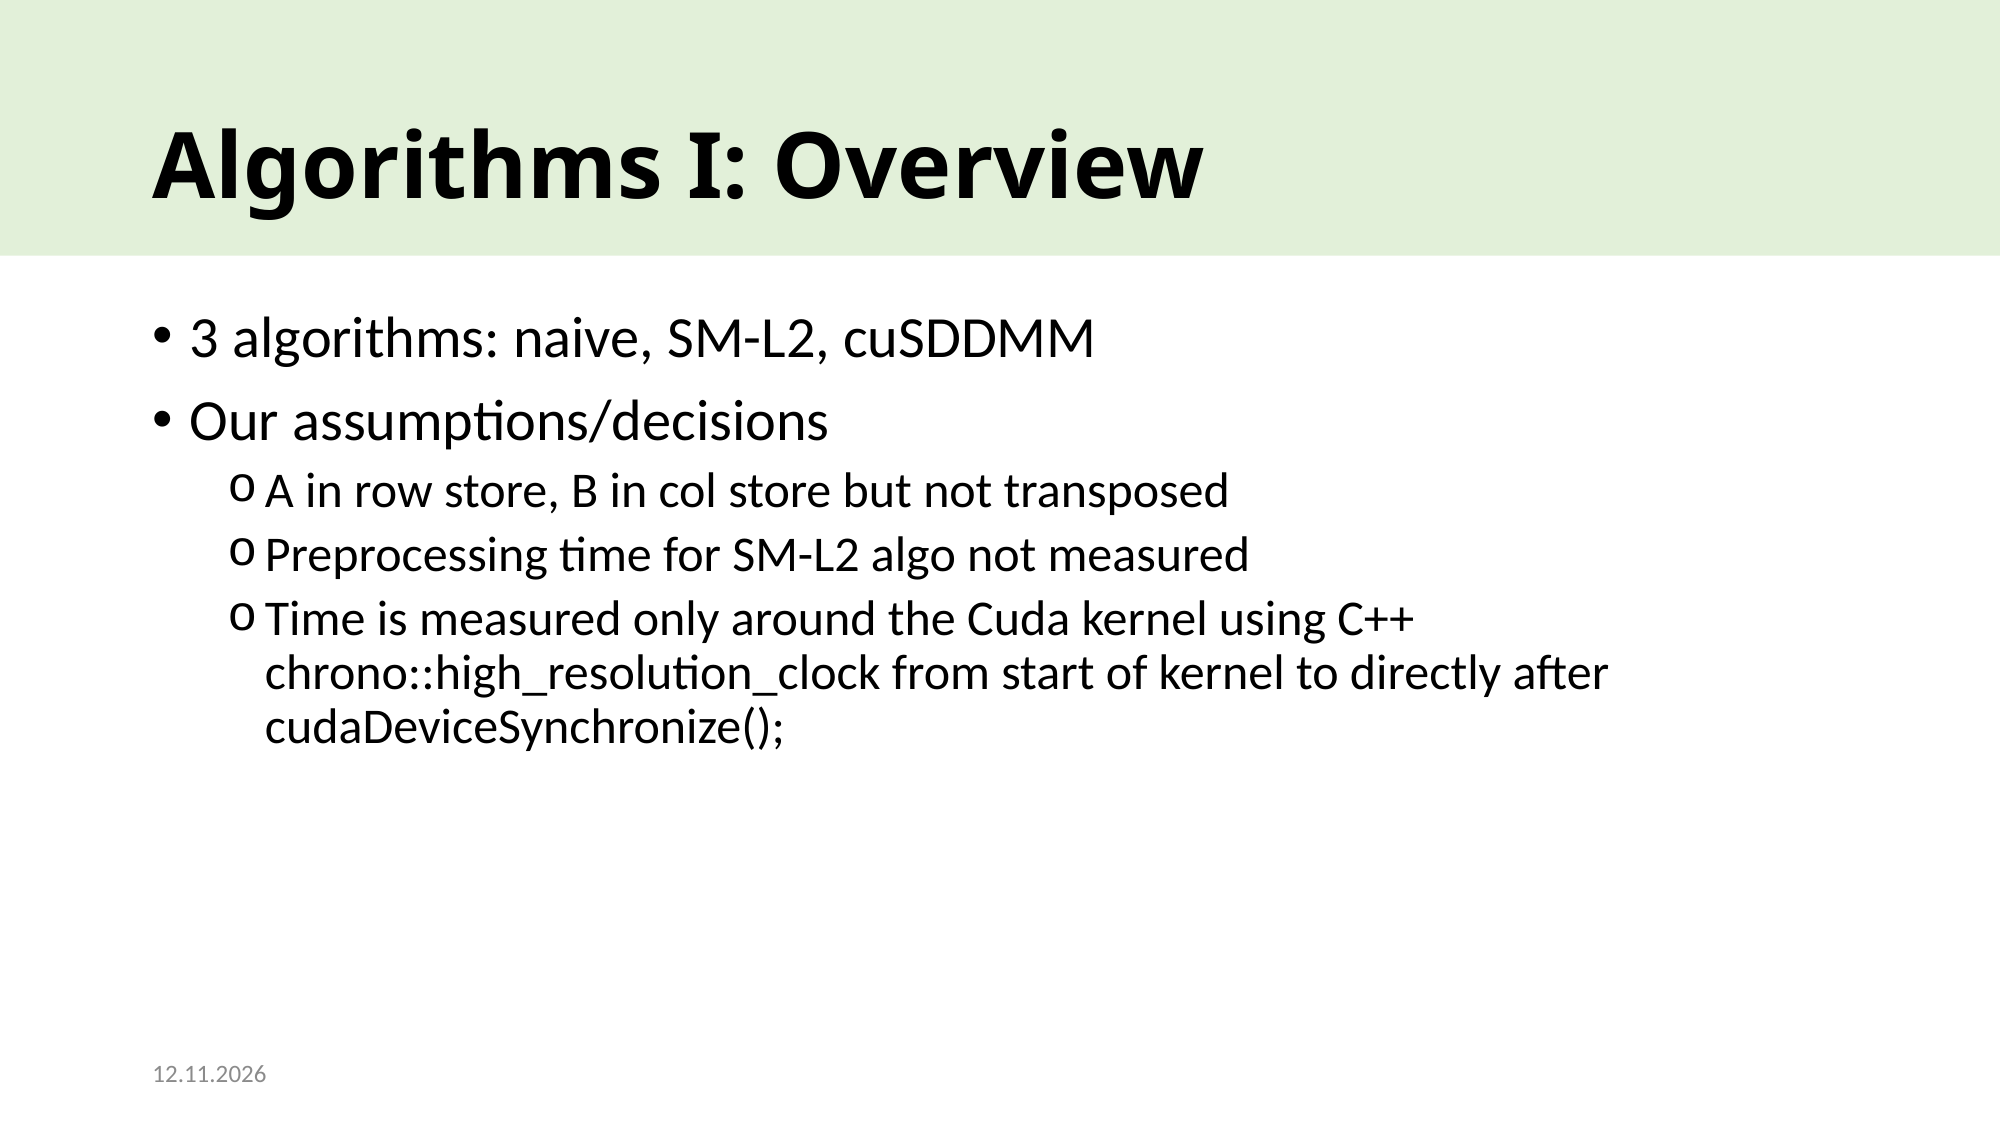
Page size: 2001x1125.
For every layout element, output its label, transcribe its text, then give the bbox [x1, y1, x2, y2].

text_box [0, 0, 2000, 257]
list 3 algorithms: naive, SM-L2, cuSDDMM Our assumptions/decisions A in row store, B in col store but not transposed Preprocessing time for SM-L2 algo not measured Time is measured only around the Cuda kernel using C++ chrono::high_resolution_clock from start of kernel to directly after cudaDeviceSynchronize(); [137, 299, 1863, 1014]
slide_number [137, 1042, 588, 1103]
title Algorithms I: Overview [137, 59, 1863, 278]
